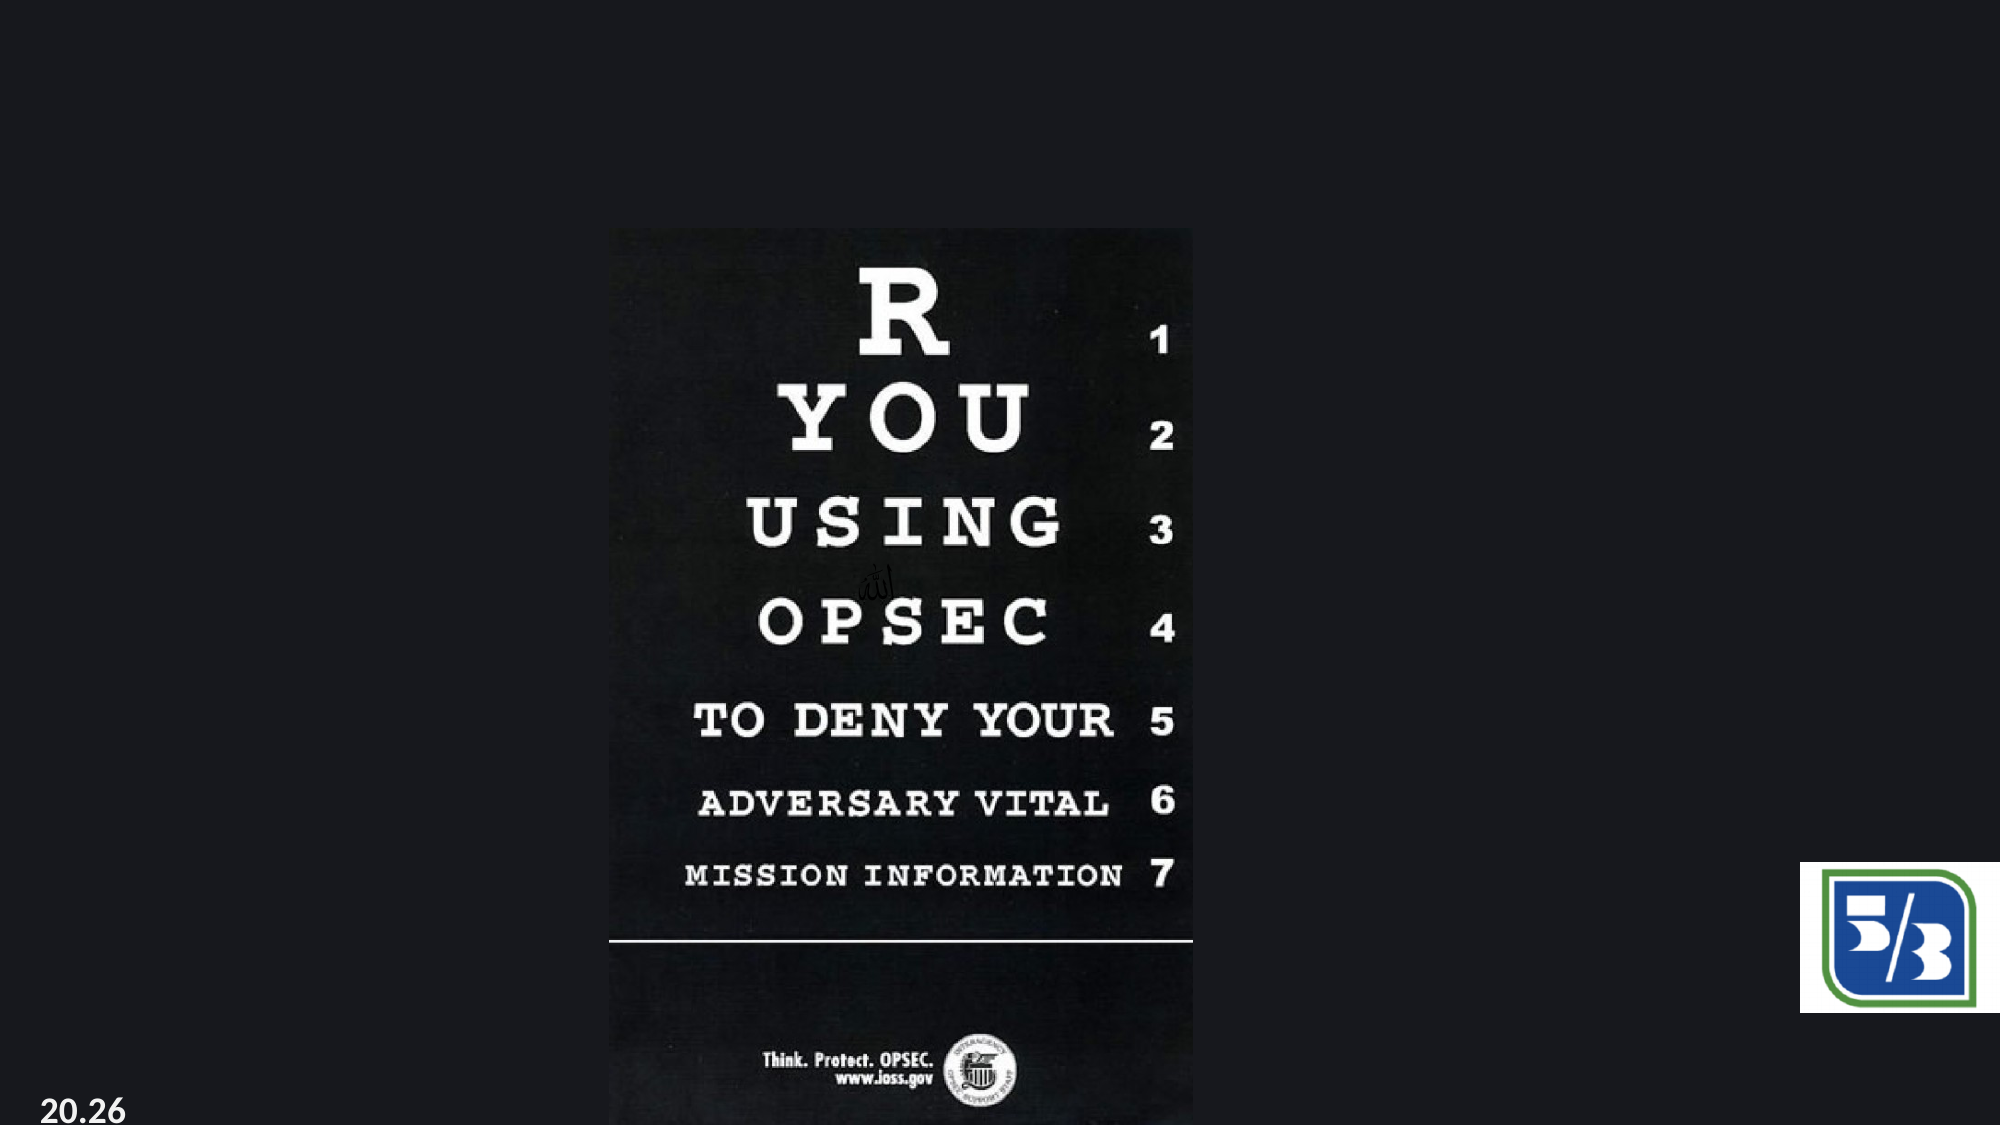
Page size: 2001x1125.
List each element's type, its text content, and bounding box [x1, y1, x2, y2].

picture [609, 228, 1193, 1125]
text_box 20.26 [25, 1078, 141, 1125]
picture [1799, 862, 2000, 1013]
